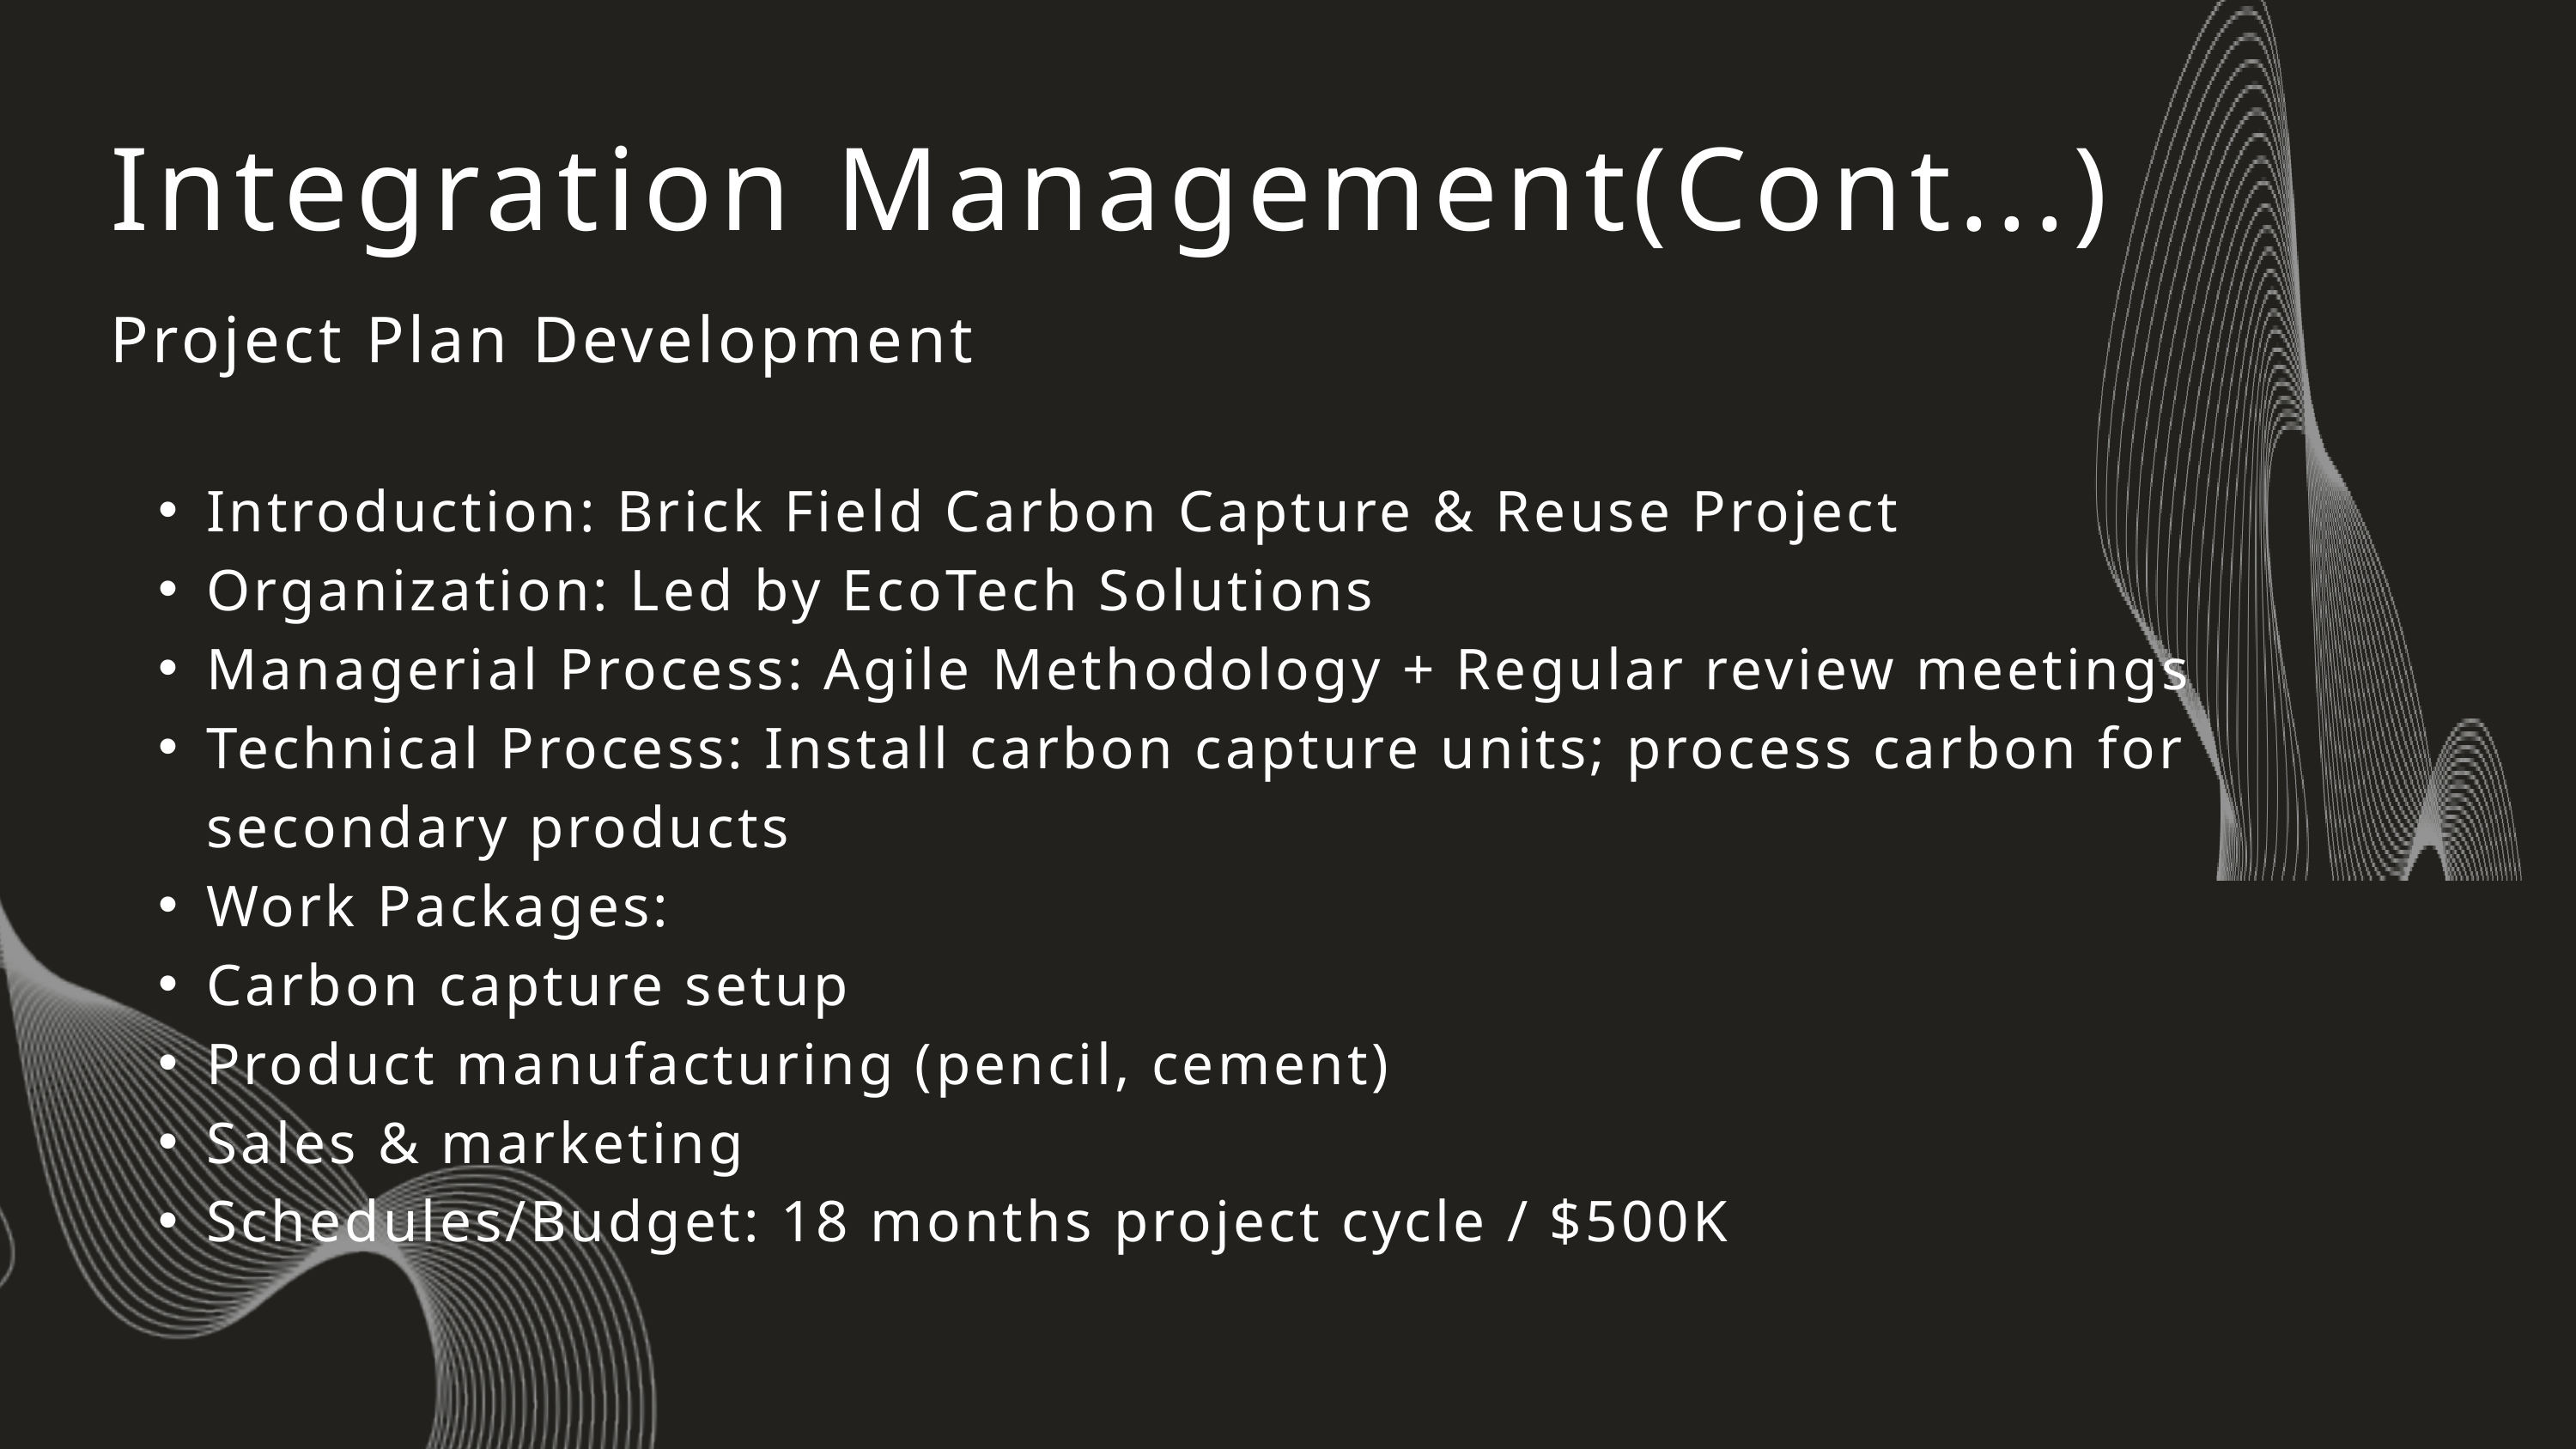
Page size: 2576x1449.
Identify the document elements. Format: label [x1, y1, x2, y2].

text_box [0, 0, 2576, 1449]
